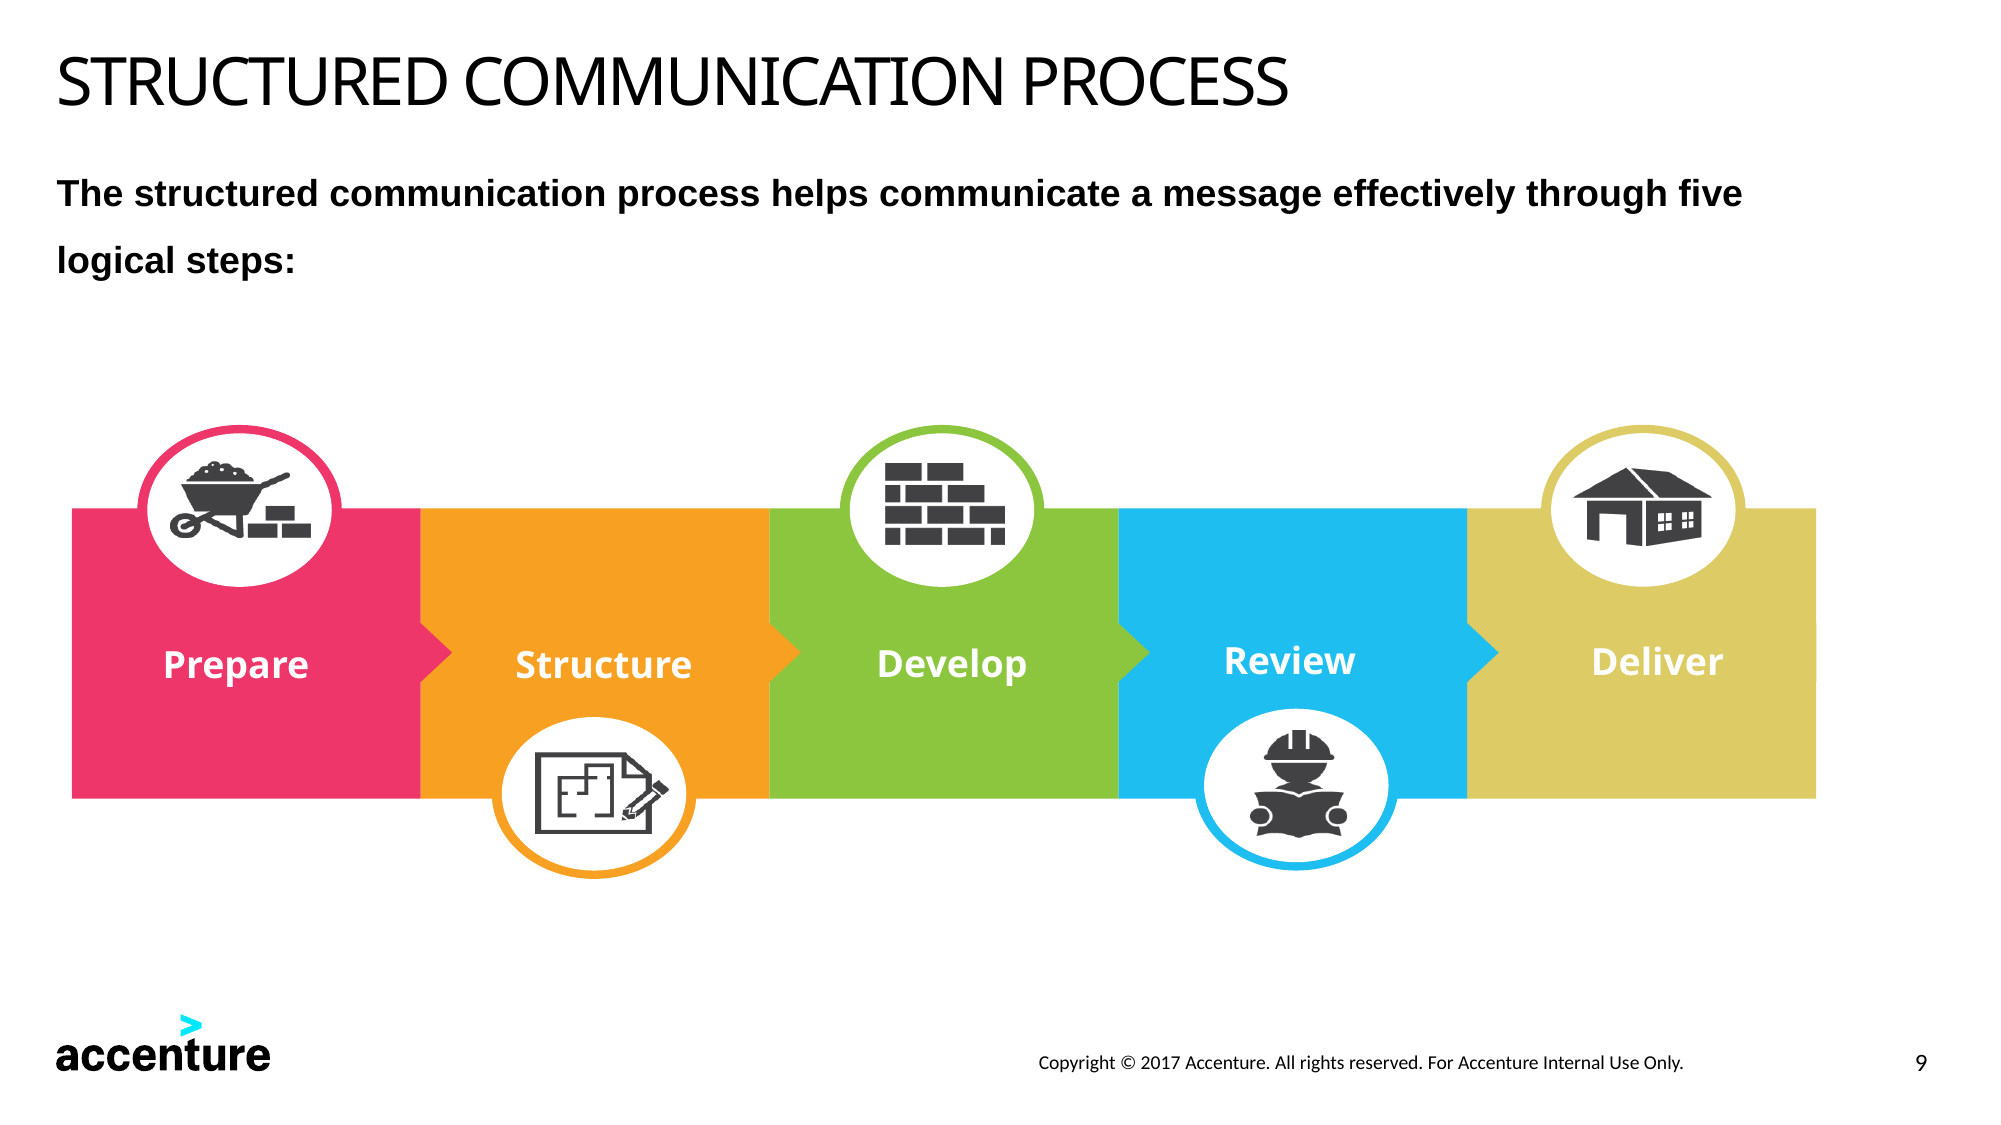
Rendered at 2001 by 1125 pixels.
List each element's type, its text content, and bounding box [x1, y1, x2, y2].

text_box 9 [1816, 1045, 1943, 1077]
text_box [420, 508, 802, 880]
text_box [1118, 508, 1499, 871]
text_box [71, 424, 453, 799]
list The structured communication process helps communicate a message effectively through five logical steps: [56, 146, 1856, 276]
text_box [769, 424, 1151, 799]
title Structured communication process [56, 54, 1753, 146]
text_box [1466, 424, 1817, 799]
